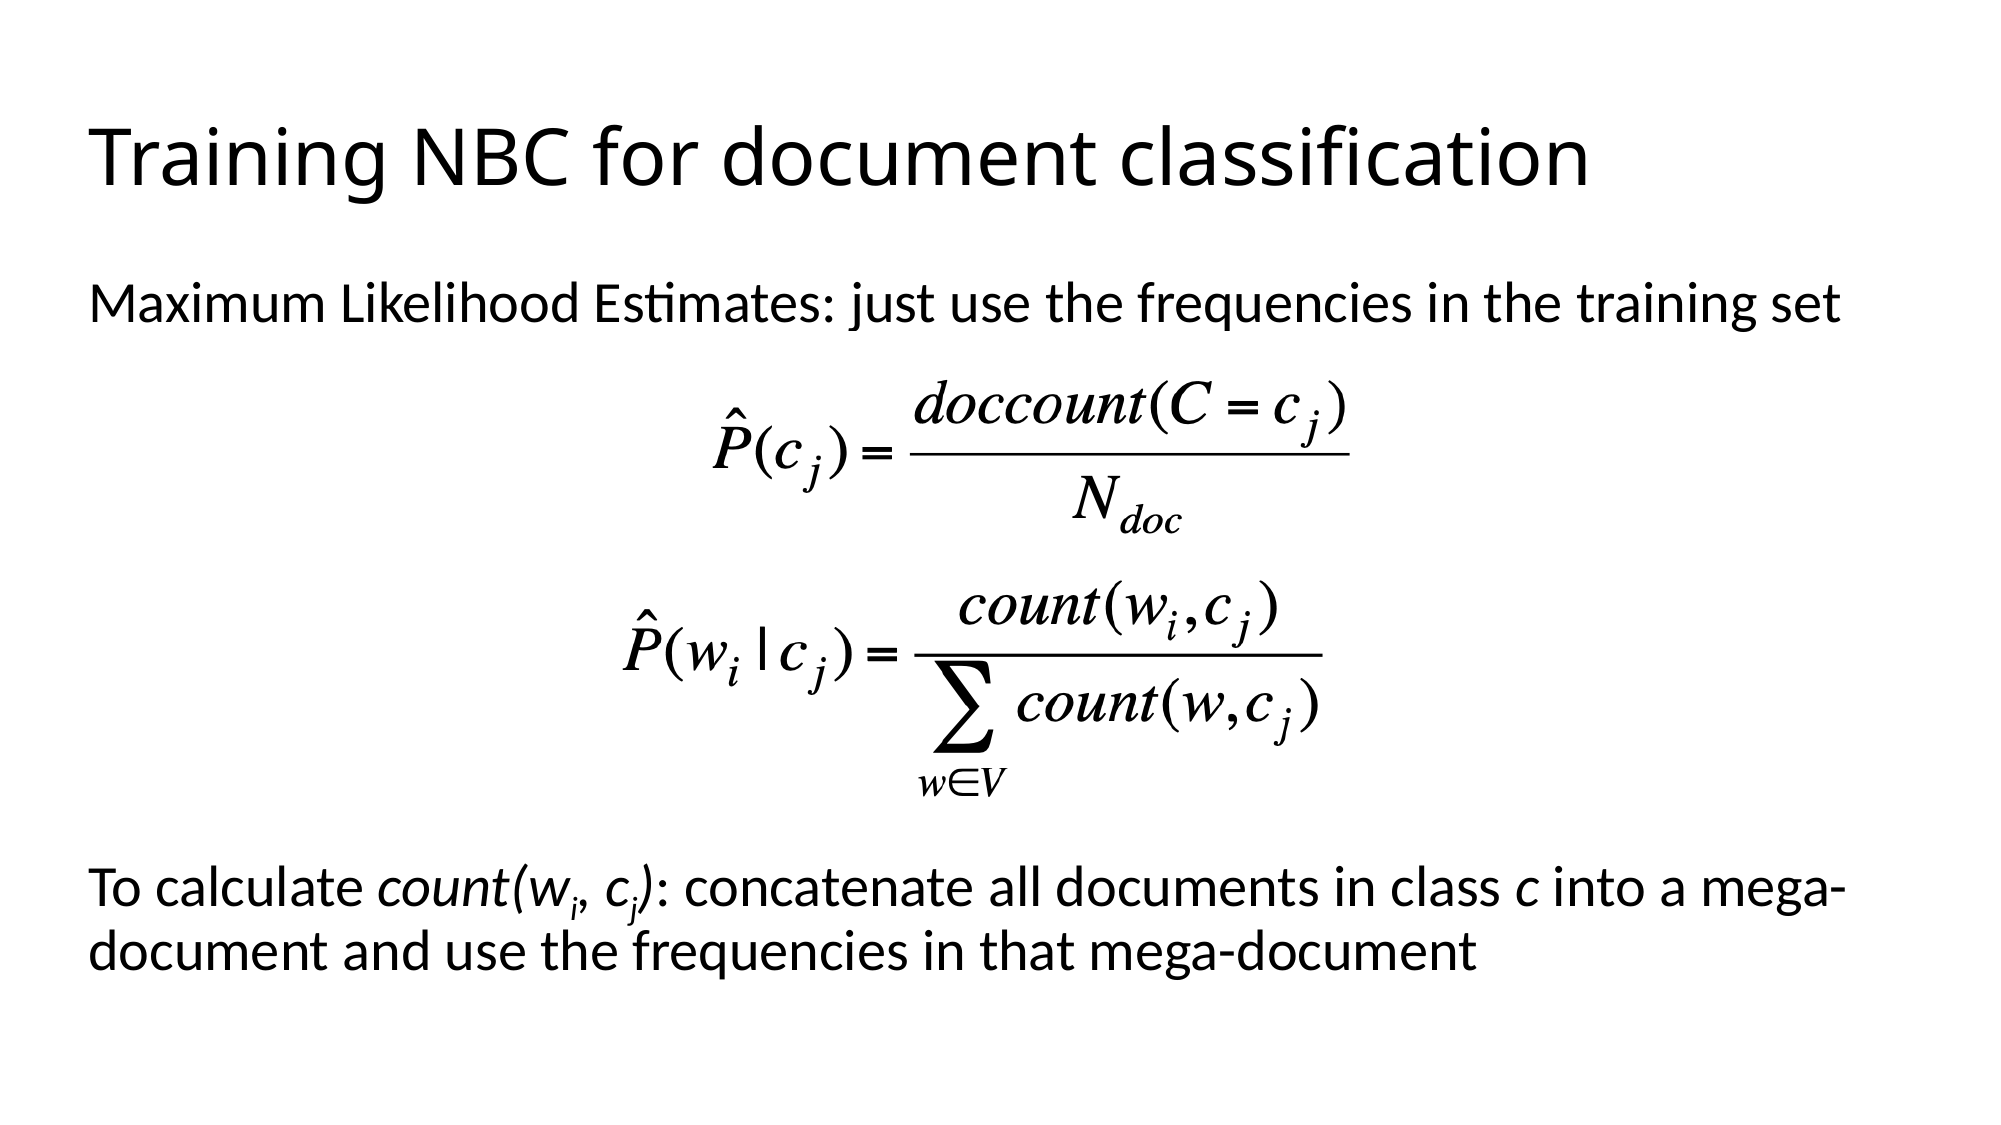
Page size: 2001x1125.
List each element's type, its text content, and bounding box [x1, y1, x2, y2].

picture [600, 331, 1400, 831]
list Maximum Likelihood Estimates: just use the frequencies in the training set To calculate count(wi, cj): concatenate all documents in class c into a mega-document and use the frequencies in that mega-document [68, 252, 1932, 1083]
title Training NBC for document classification [68, 97, 1932, 223]
